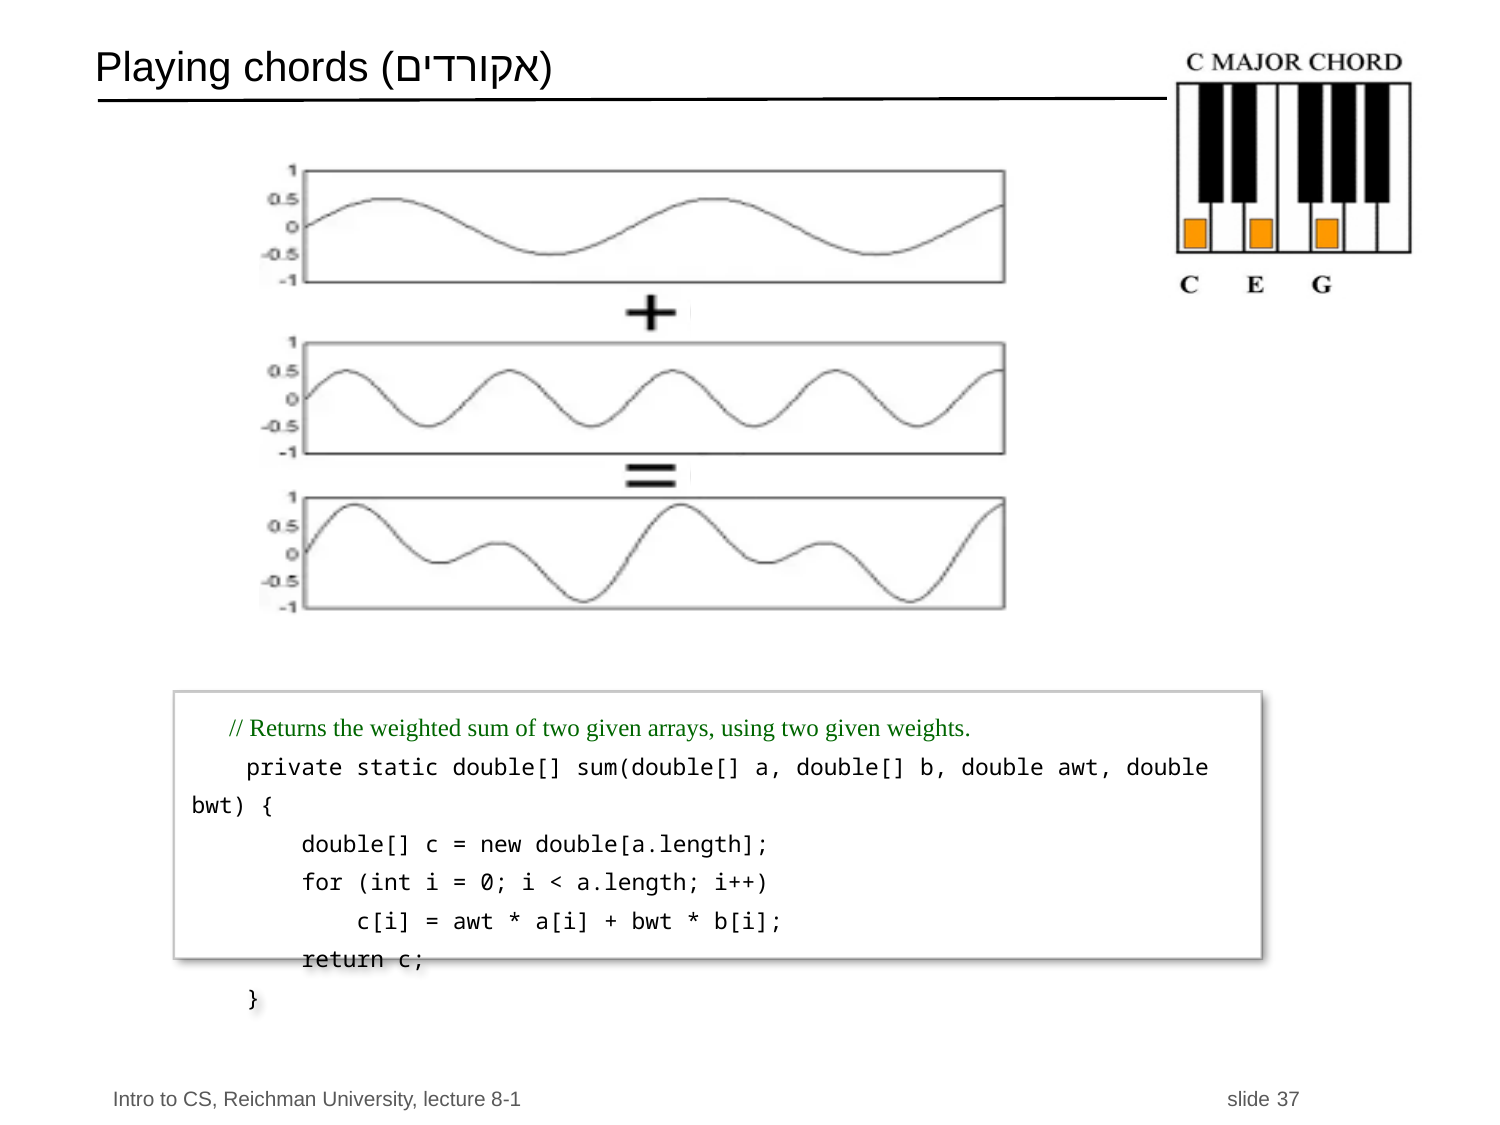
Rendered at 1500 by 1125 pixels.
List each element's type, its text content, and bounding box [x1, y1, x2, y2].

picture [1166, 32, 1443, 301]
title Playing chords (אקורדים) [79, 33, 1164, 109]
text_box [173, 159, 1262, 959]
